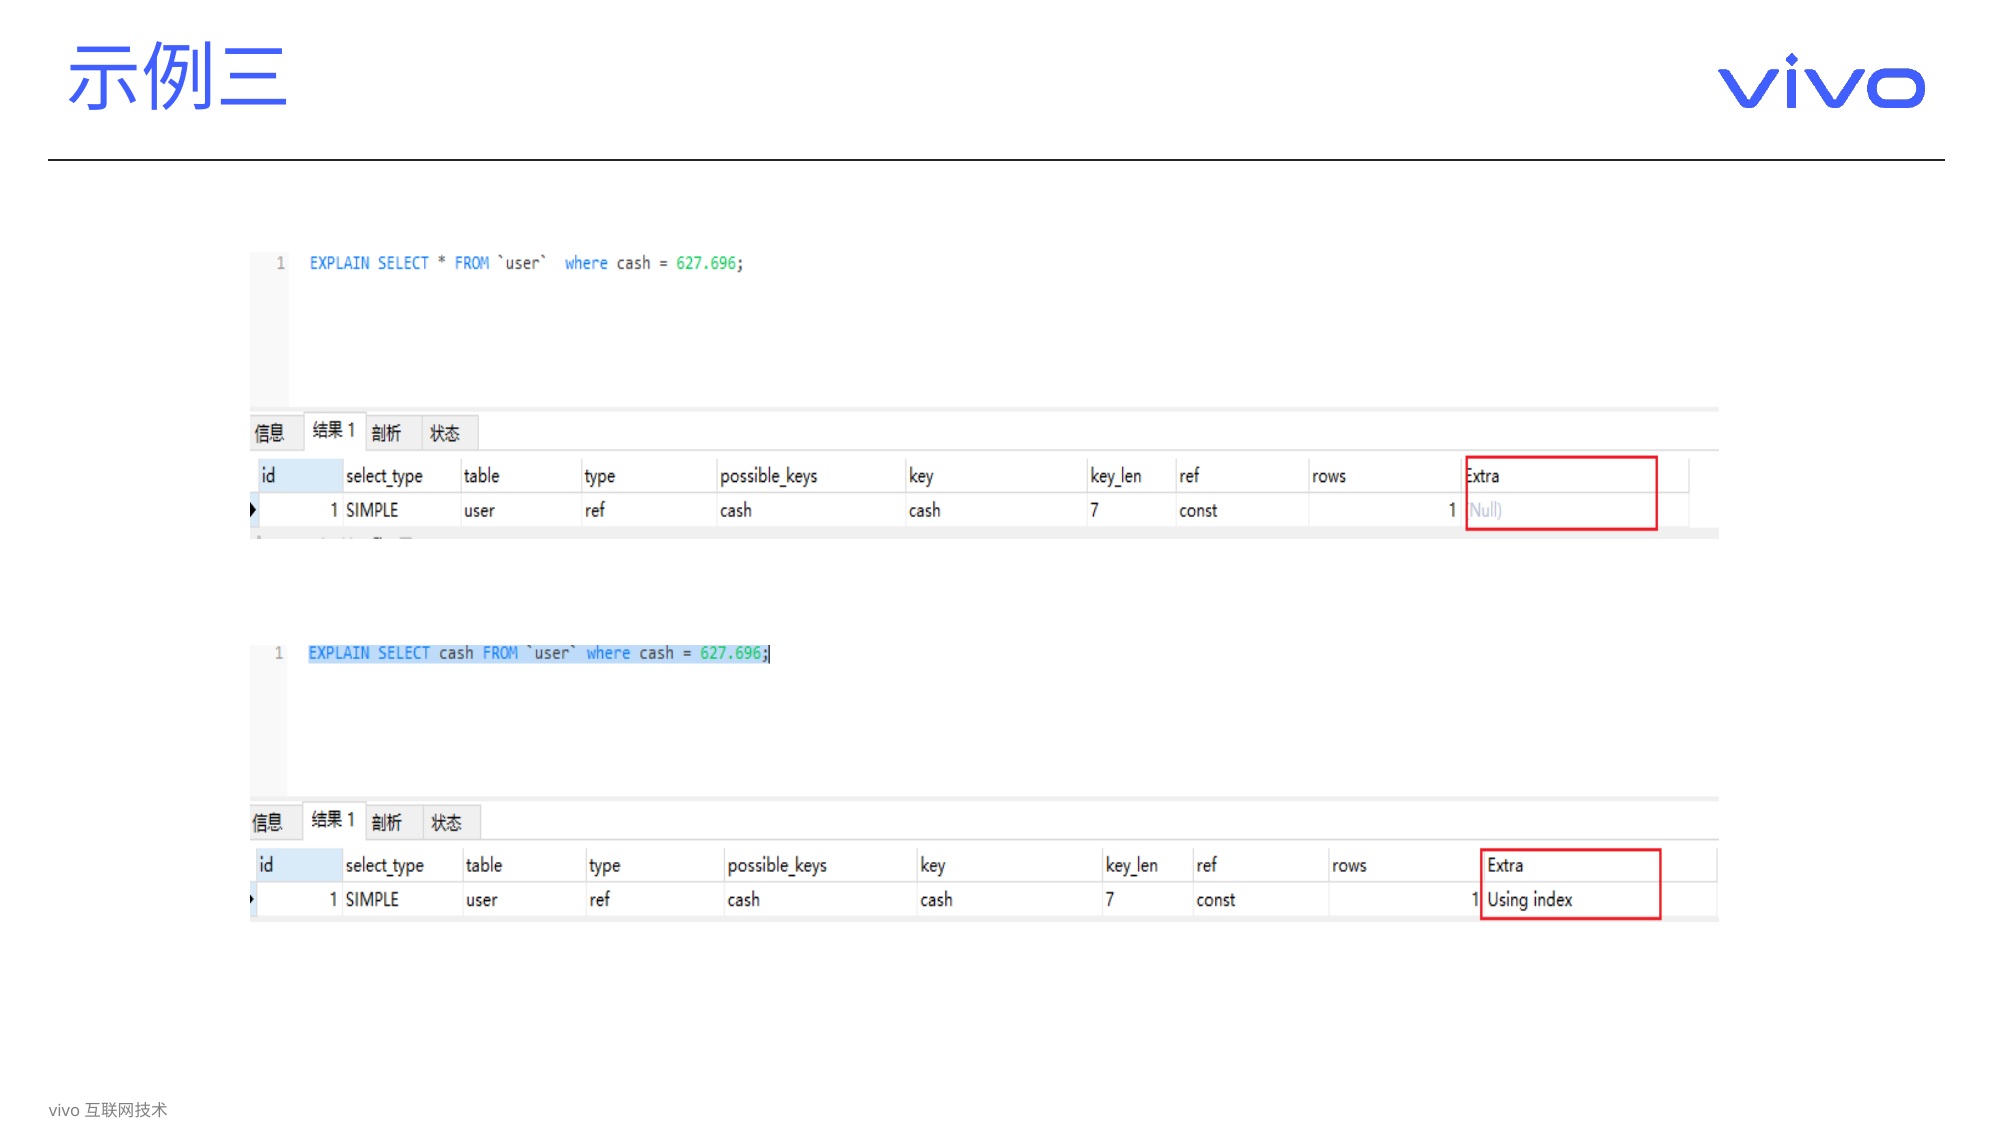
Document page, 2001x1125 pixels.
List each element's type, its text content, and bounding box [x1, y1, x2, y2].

picture [250, 252, 1719, 539]
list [250, 645, 1719, 922]
title 示例三 [51, 0, 1782, 160]
picture [1782, 53, 1925, 108]
